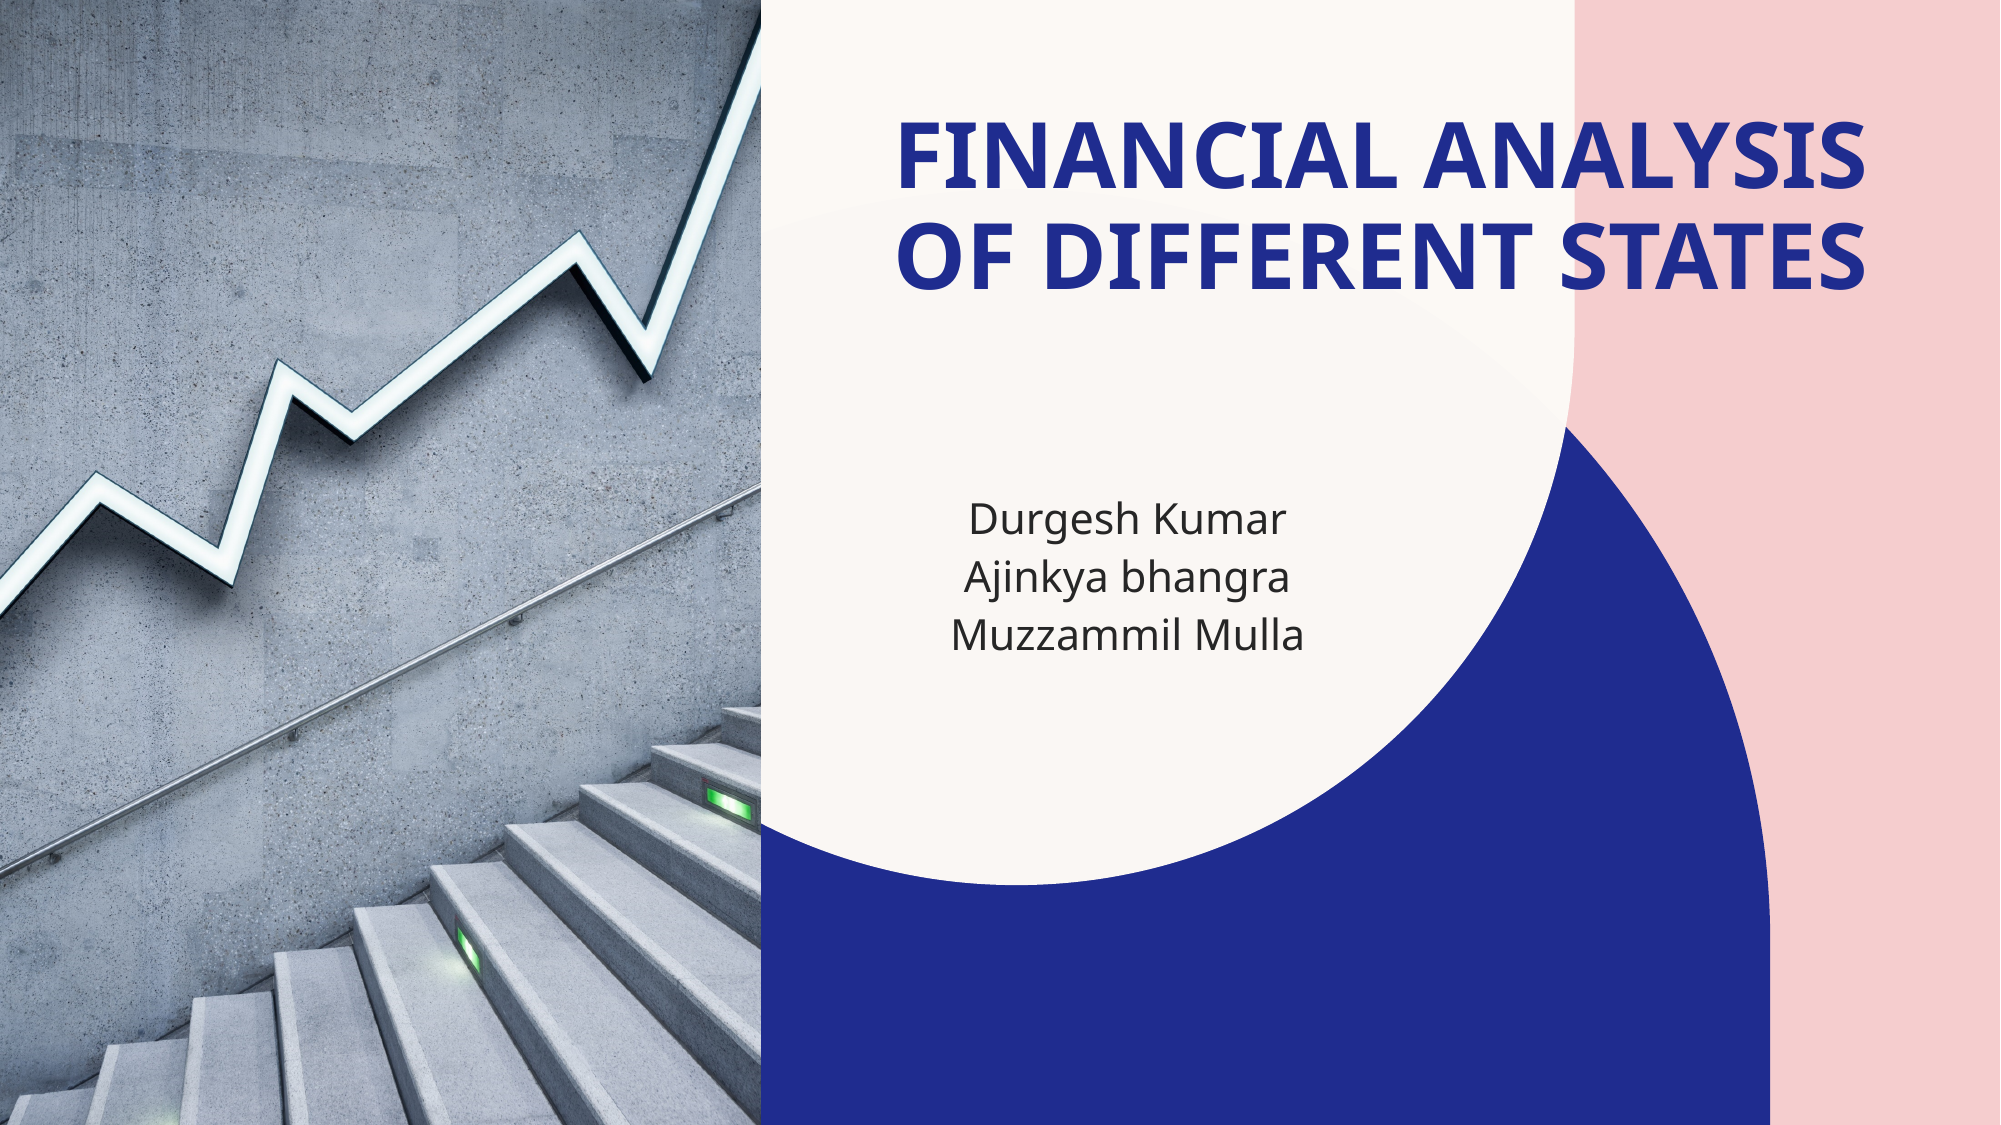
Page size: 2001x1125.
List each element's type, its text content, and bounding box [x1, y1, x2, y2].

picture [0, 0, 761, 1125]
subtitle Durgesh Kumar Ajinkya bhangra Muzzammil Mulla [761, 491, 1642, 659]
title Financial Analysis of different States [867, 104, 1894, 710]
